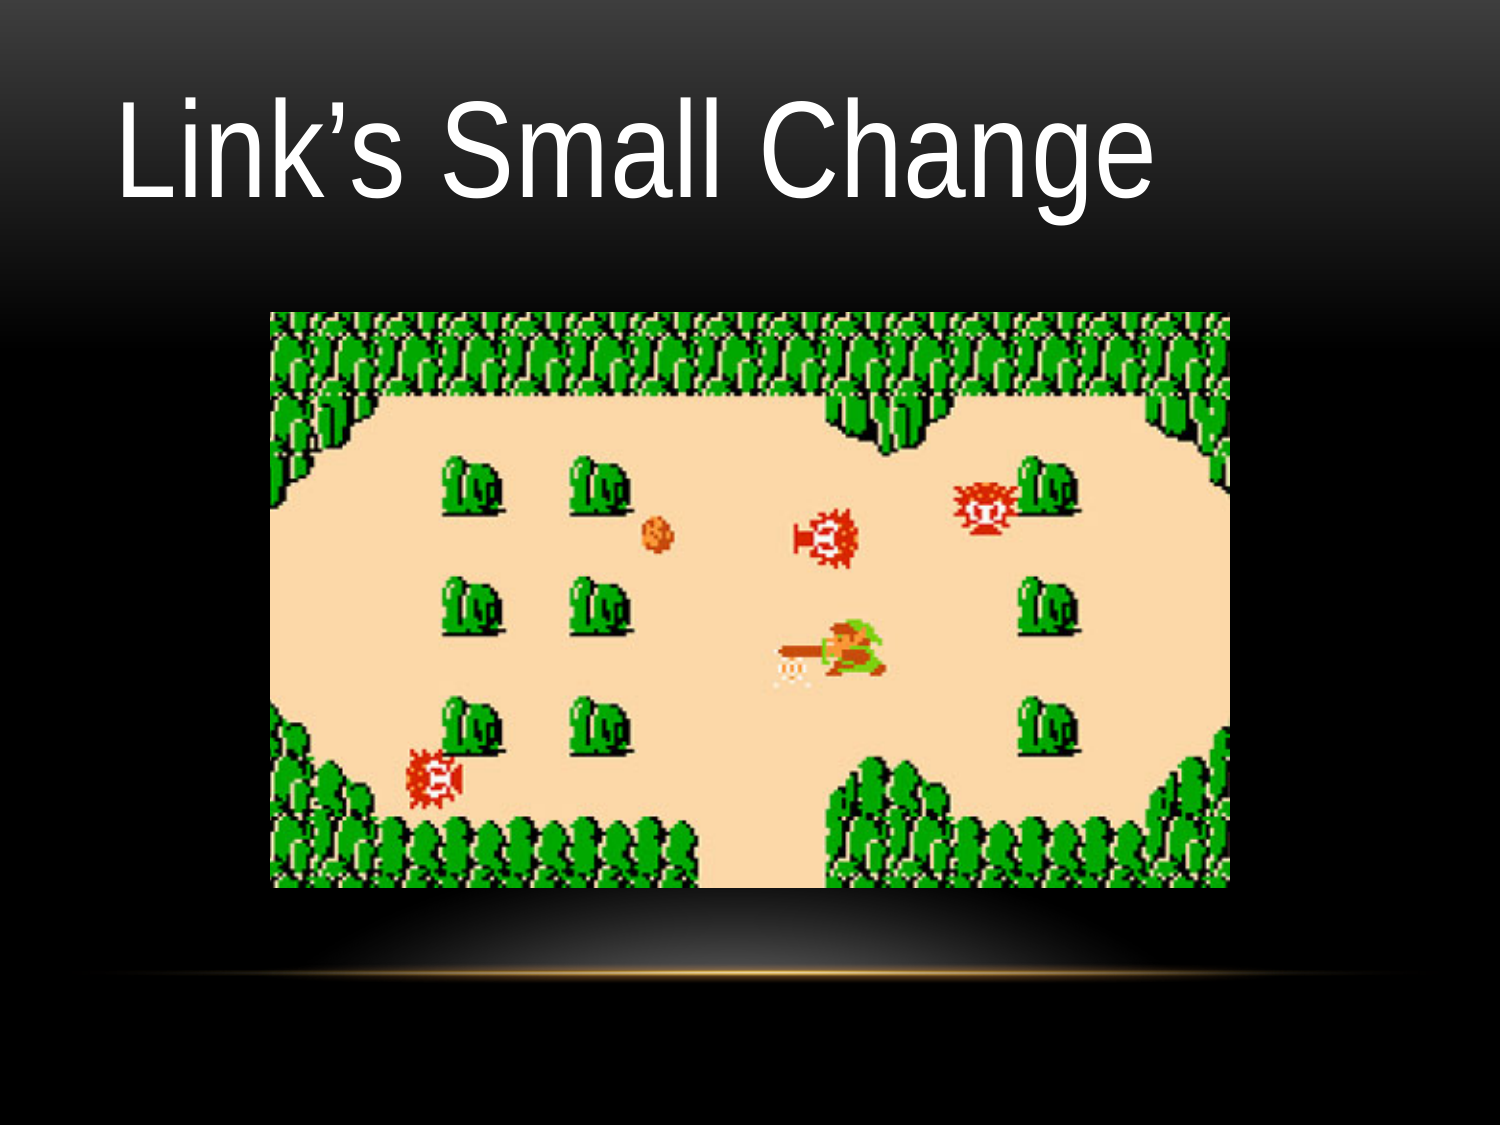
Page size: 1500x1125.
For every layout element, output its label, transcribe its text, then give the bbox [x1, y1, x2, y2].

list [270, 312, 1230, 888]
picture [0, 0, 1500, 1125]
title Link’s Small Change [99, 45, 1400, 233]
